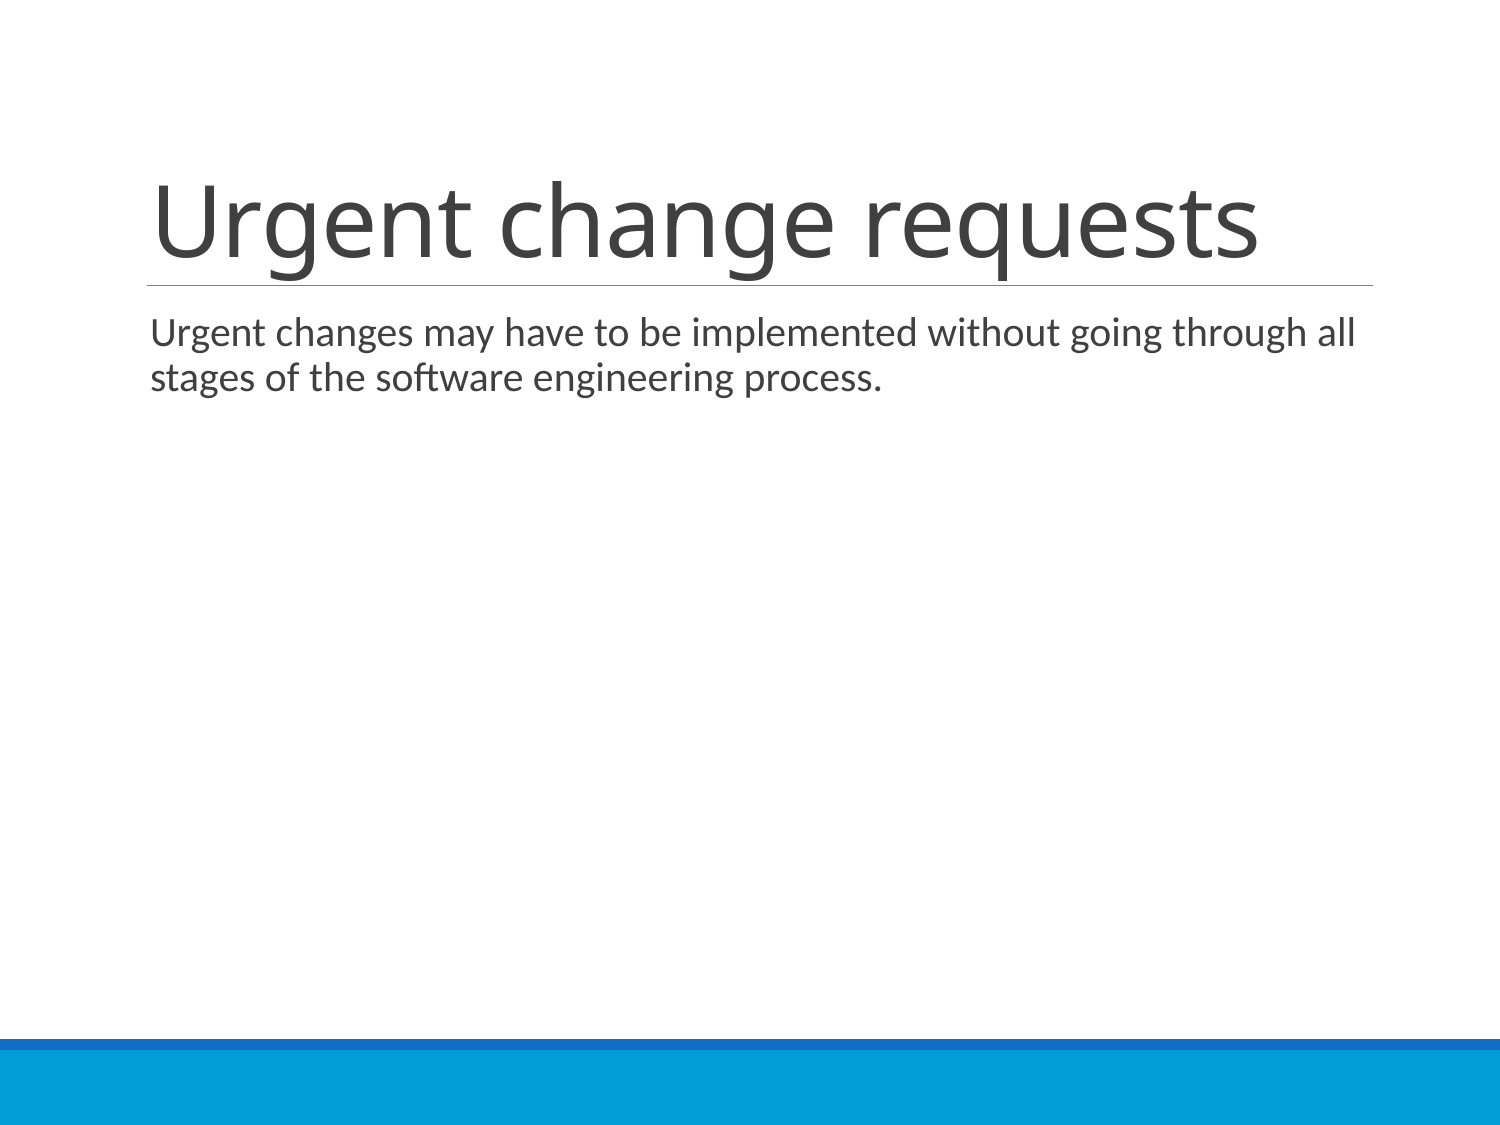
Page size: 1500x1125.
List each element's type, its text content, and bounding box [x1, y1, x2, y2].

list Urgent changes may have to be implemented without going through all stages of the software engineering process. [135, 302, 1373, 963]
title Urgent change requests [135, 47, 1373, 285]
